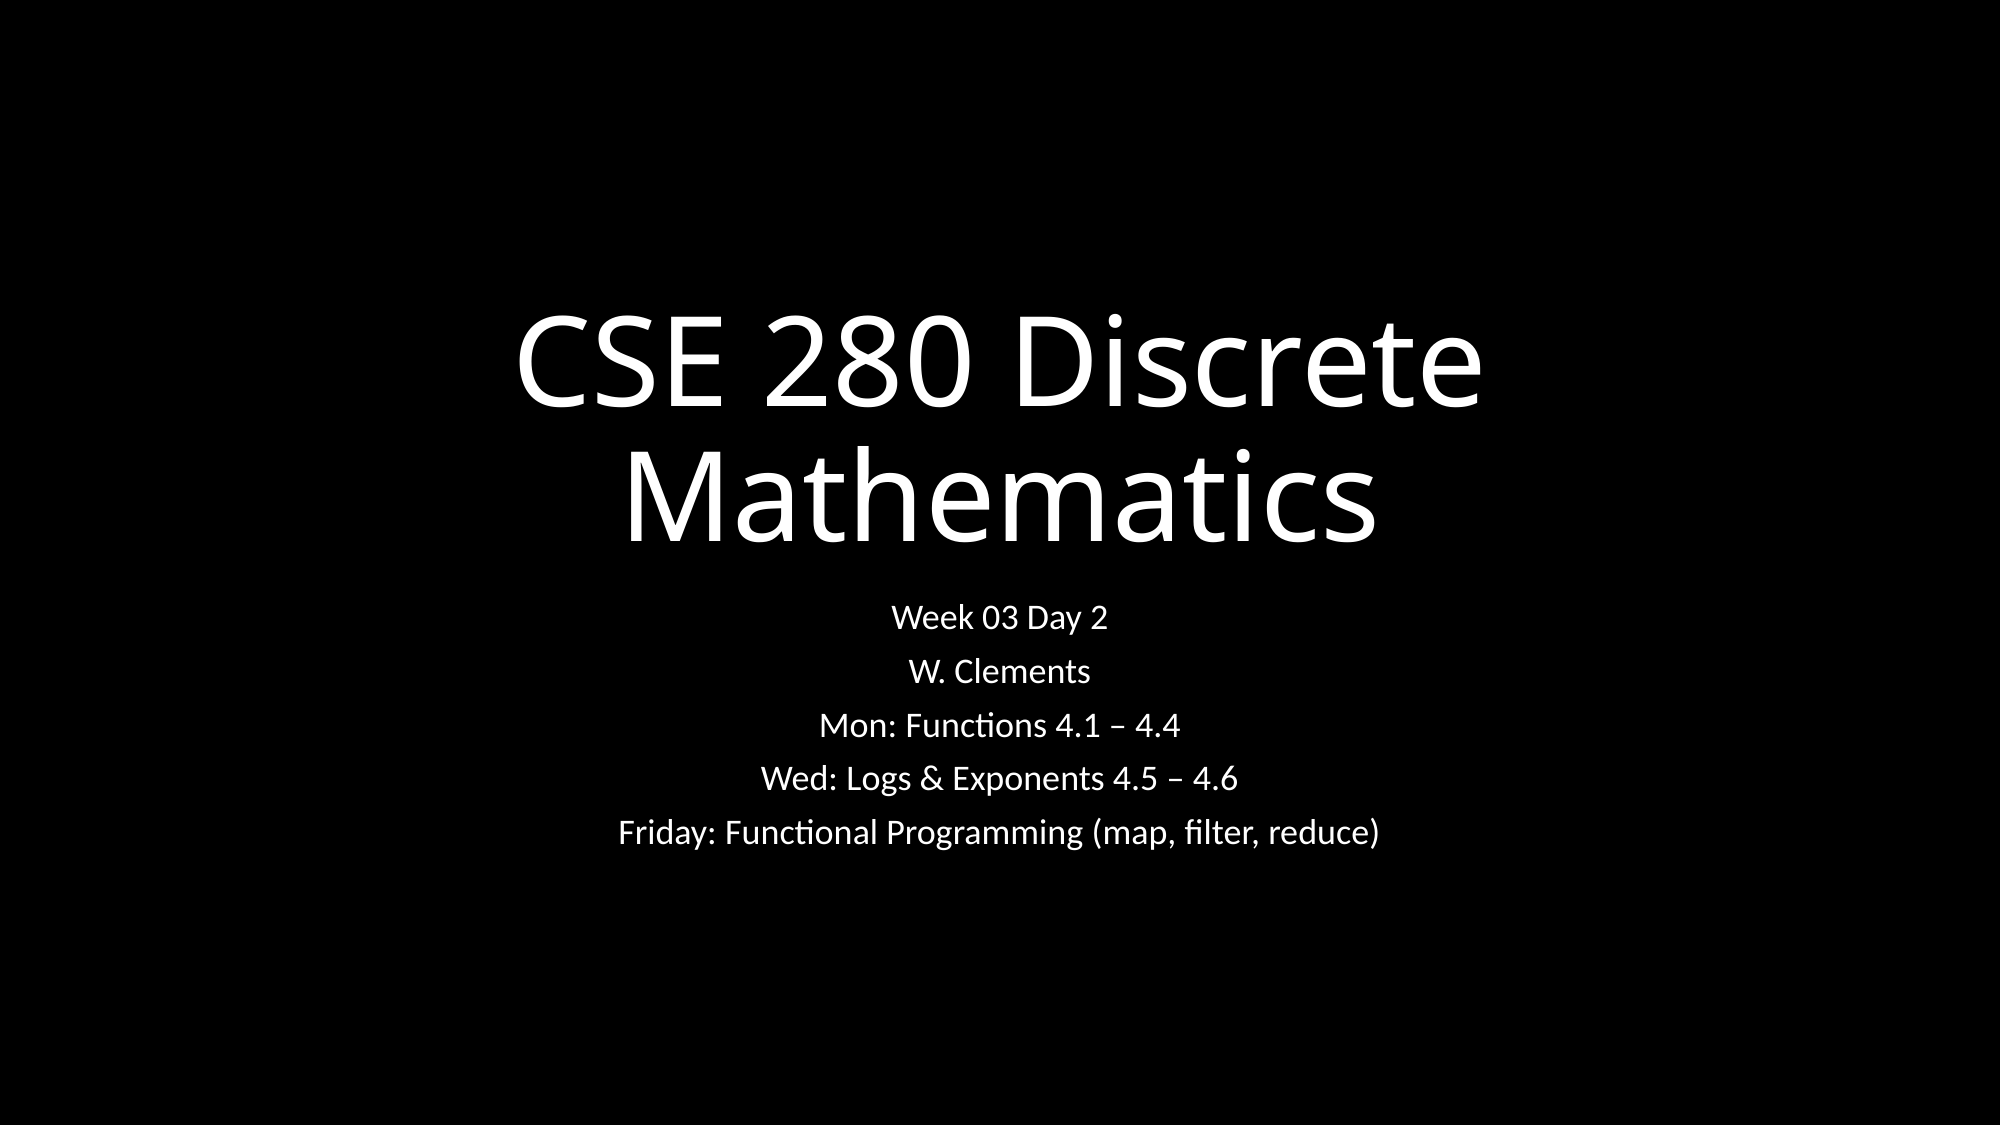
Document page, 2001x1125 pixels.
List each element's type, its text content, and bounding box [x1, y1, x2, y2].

title CSE 280 Discrete Mathematics [249, 184, 1750, 576]
subtitle Week 03 Day 2 W. Clements Mon: Functions 4.1 – 4.4 Wed: Logs & Exponents 4.5 – 4.6 Friday: Functional Programming (map, filter, reduce) [249, 590, 1750, 863]
